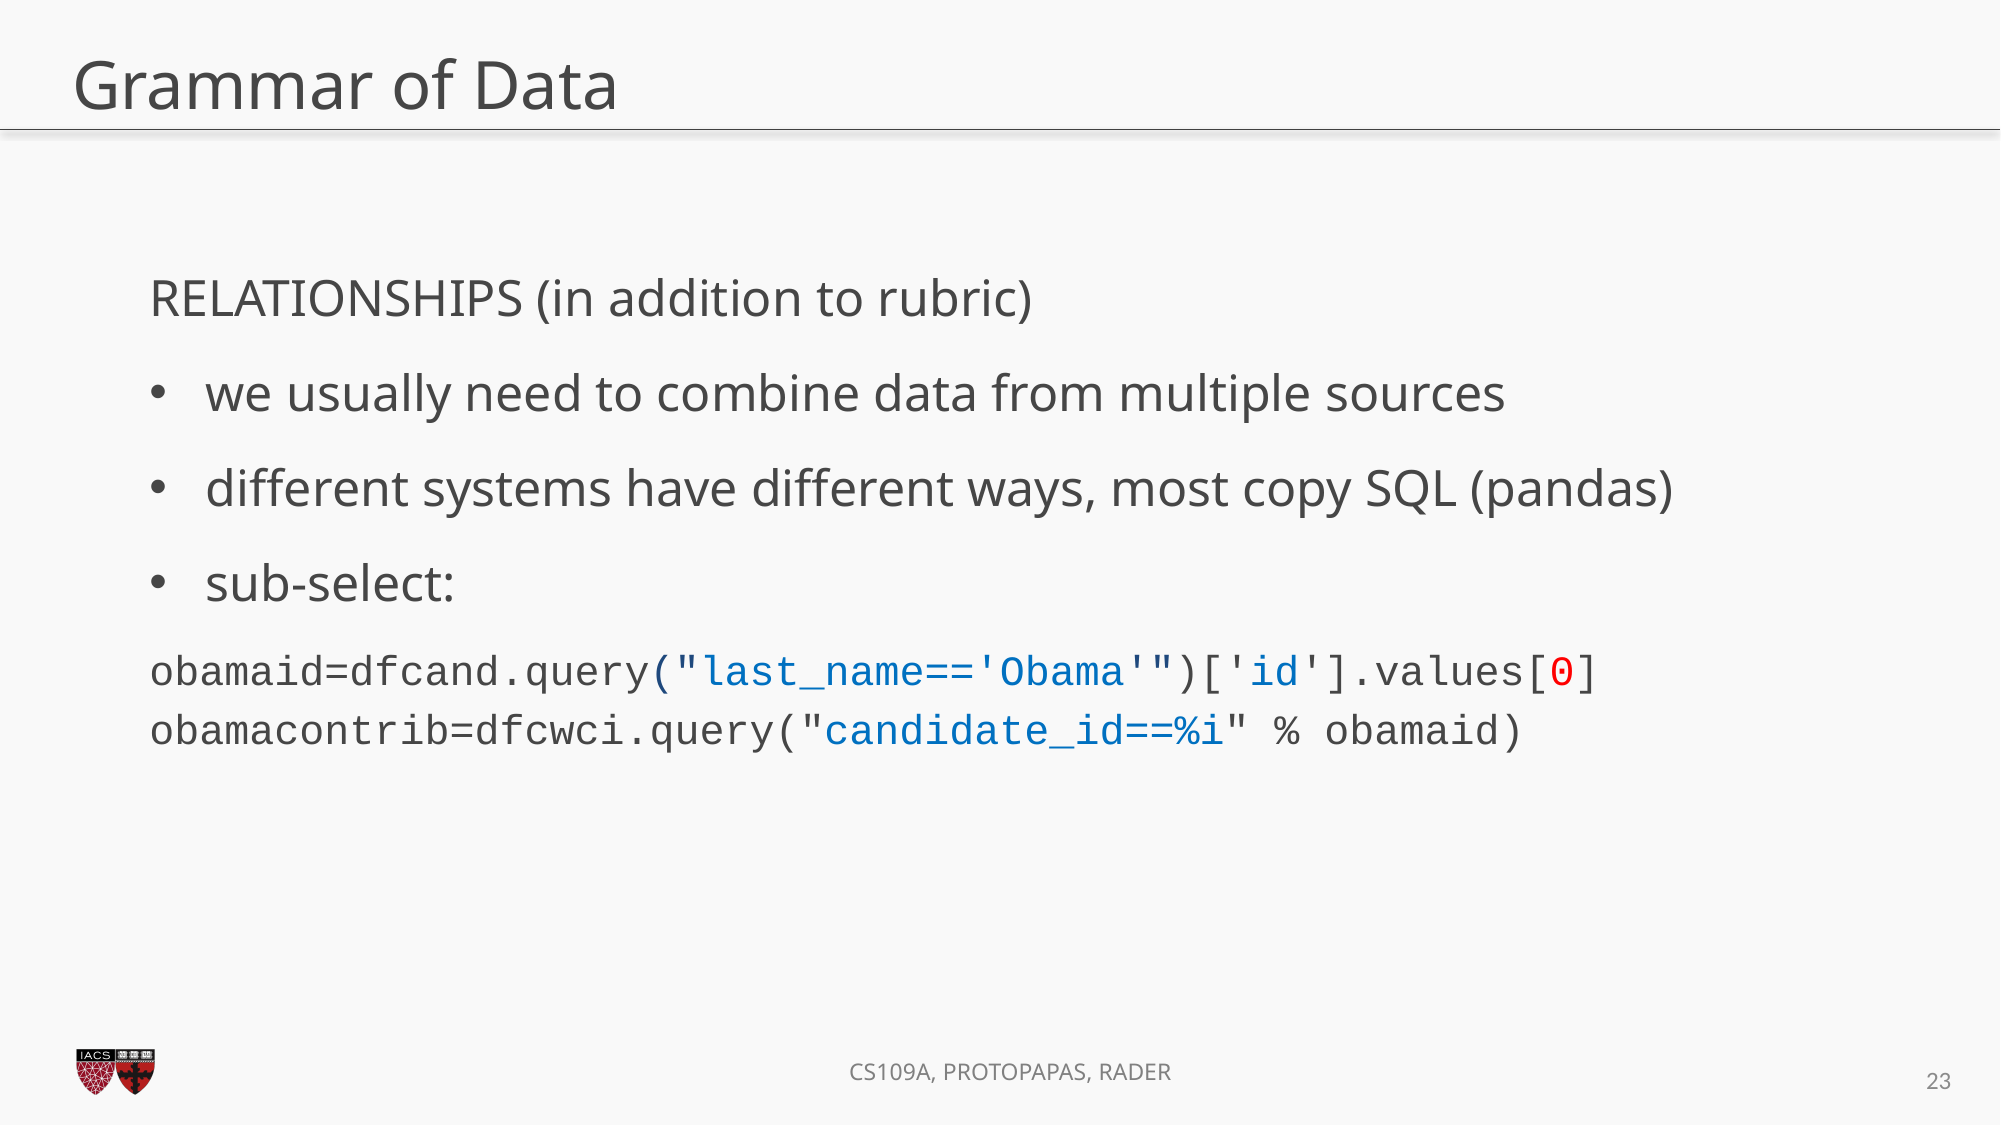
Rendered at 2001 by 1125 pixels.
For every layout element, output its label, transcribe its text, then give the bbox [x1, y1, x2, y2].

picture [75, 1049, 155, 1095]
title Grammar of Data [57, 35, 1943, 162]
list RELATIONSHIPS (in addition to rubric) we usually need to combine data from multiple sources different systems have different ways, most copy SQL (pandas) sub-select: obamaid=dfcand.query("last_name=='Obama'")['id'].values[0] obamacontrib=dfcwci.query("candidate_id==%i" % obamaid) [134, 258, 1740, 605]
slide_number 22 [1500, 1050, 1967, 1110]
